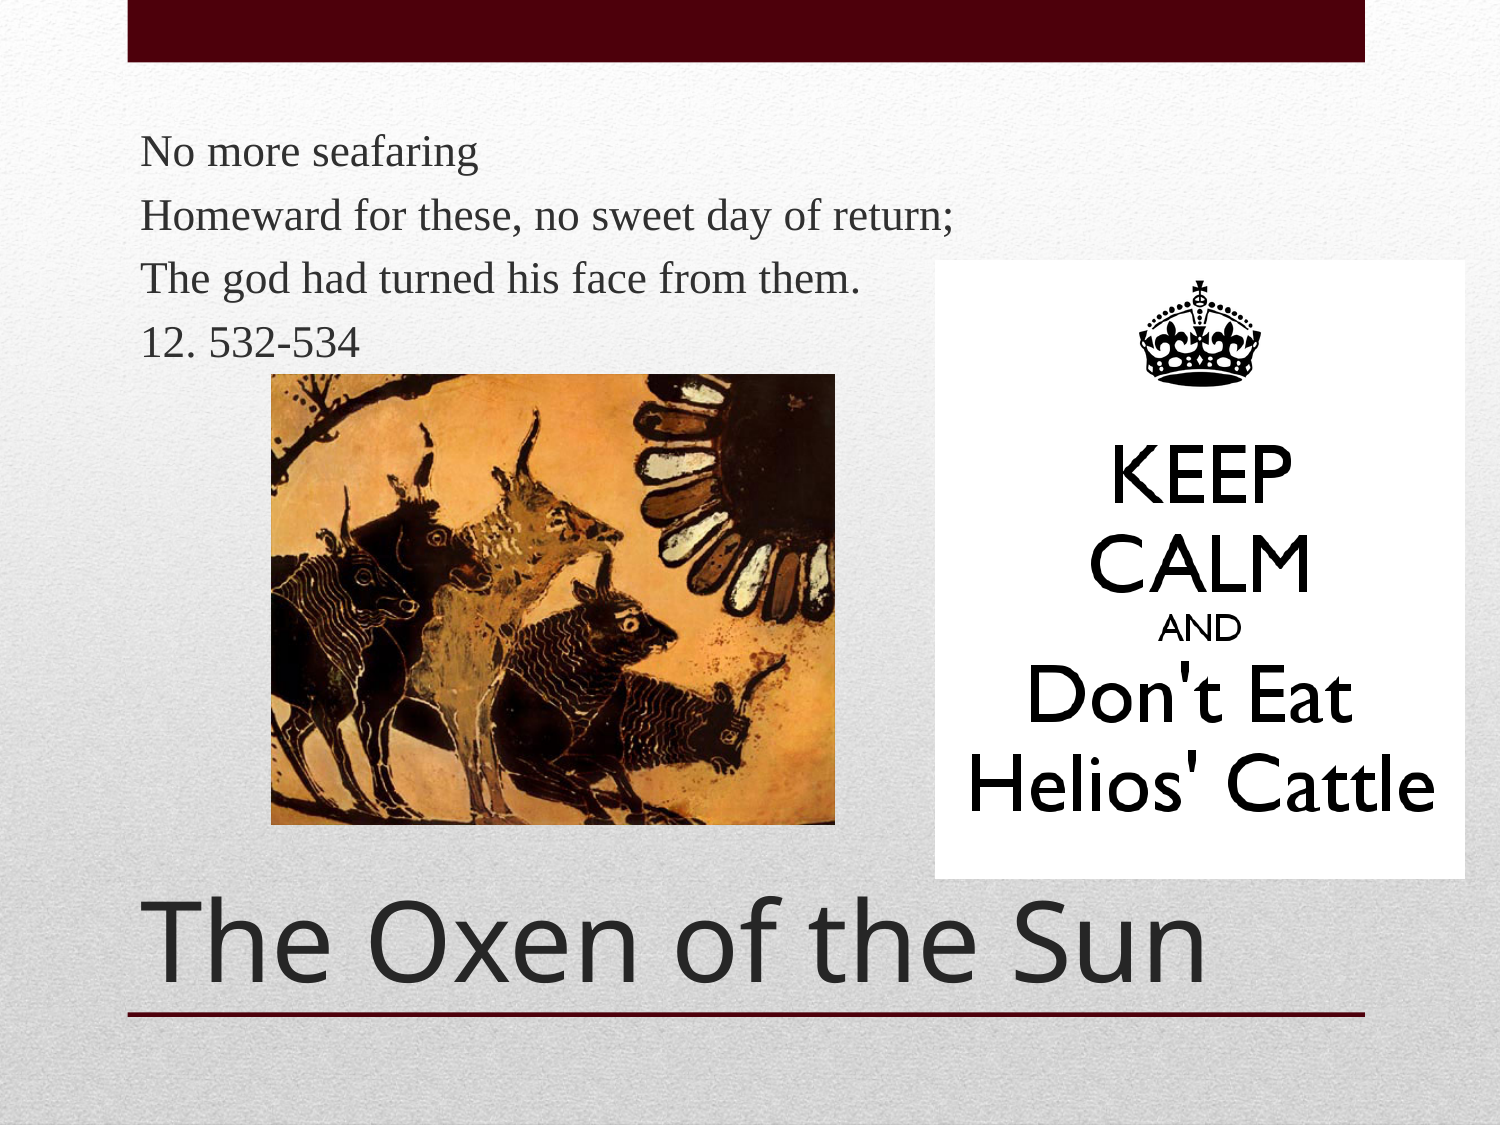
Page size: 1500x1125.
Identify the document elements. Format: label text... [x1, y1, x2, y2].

title The Oxen of the Sun [125, 750, 1238, 1013]
list No more seafaring Homeward for these, no sweet day of return; The god had turned his face from them. 12. 532-534 [125, 112, 1363, 375]
picture [934, 260, 1466, 880]
picture [271, 374, 836, 825]
